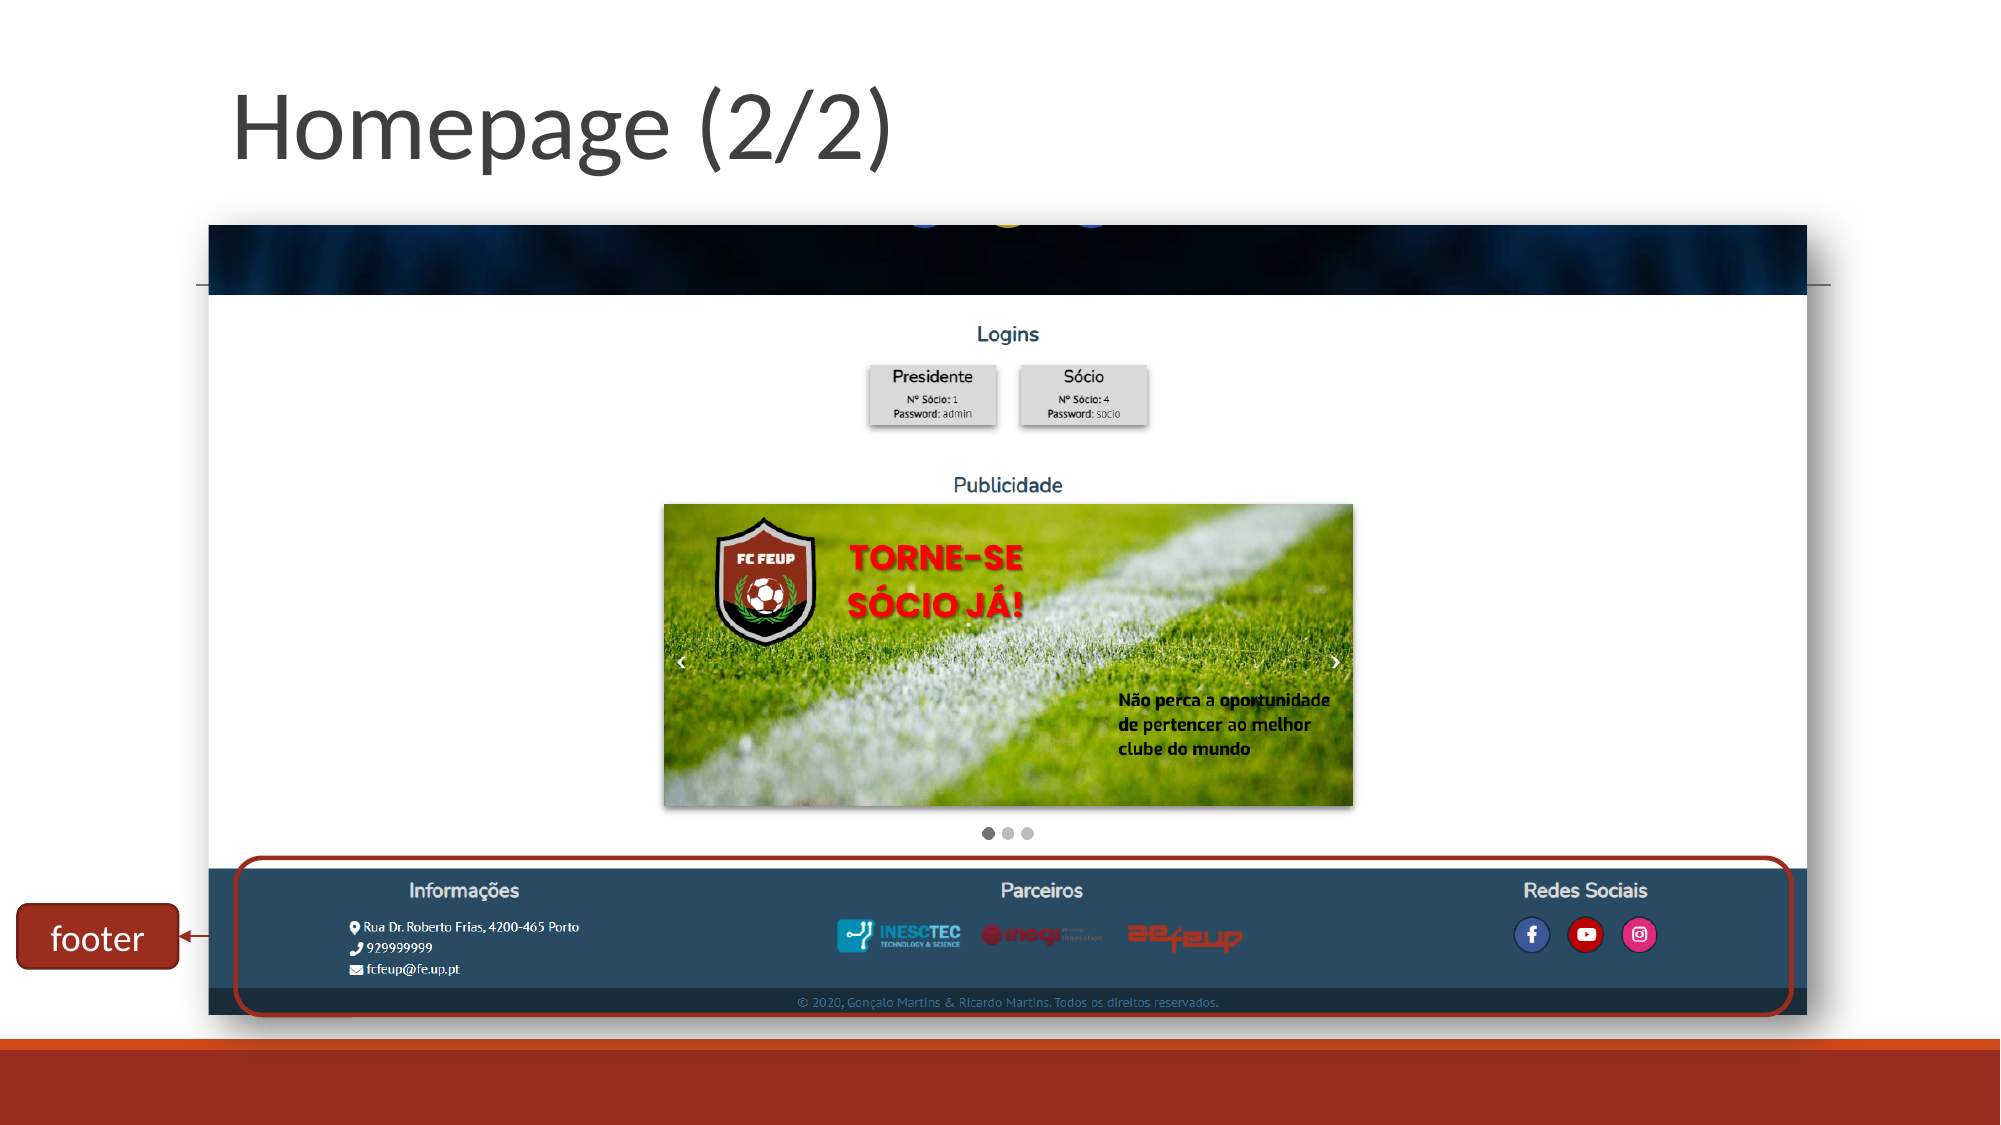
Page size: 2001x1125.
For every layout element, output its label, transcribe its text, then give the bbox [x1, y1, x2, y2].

title Homepage (2/2) [216, 0, 1867, 188]
picture [208, 224, 1808, 1016]
text_box footer [17, 904, 179, 969]
